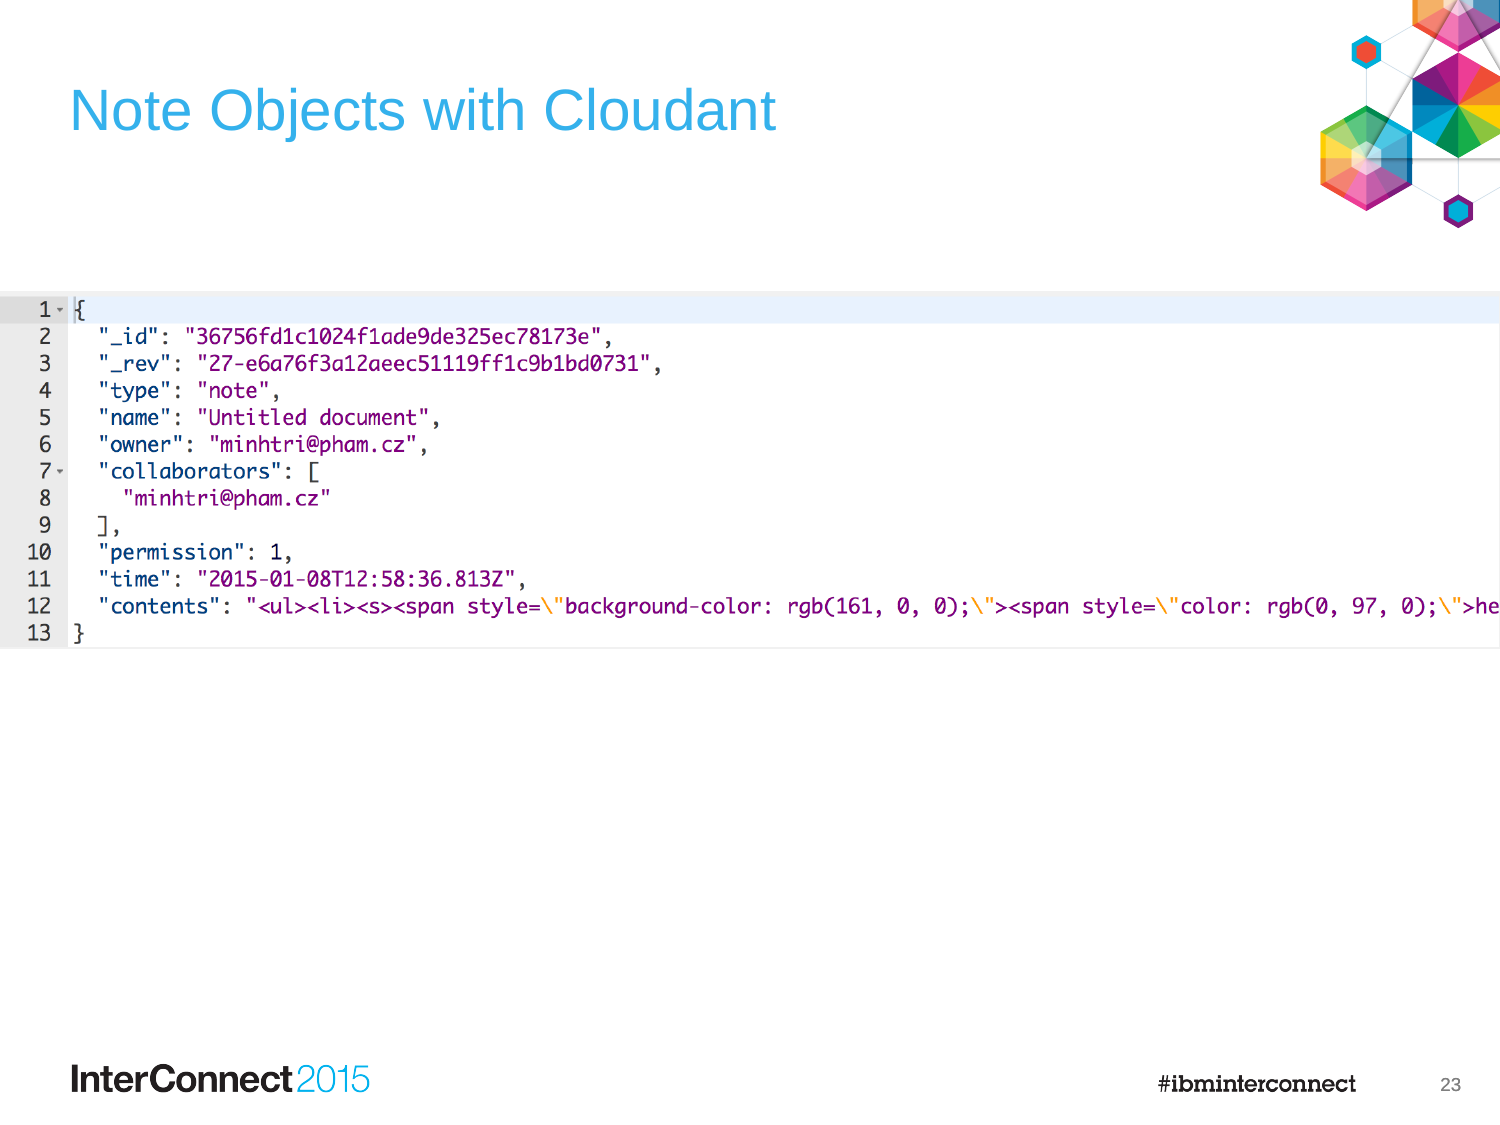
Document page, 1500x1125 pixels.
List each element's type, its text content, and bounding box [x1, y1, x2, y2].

picture [0, 291, 1500, 650]
picture [1320, 0, 1500, 229]
title Note Objects with Cloudant [55, 59, 1310, 162]
picture [1156, 1072, 1357, 1094]
picture [70, 1054, 371, 1094]
slide_number 22 [1411, 1065, 1491, 1117]
